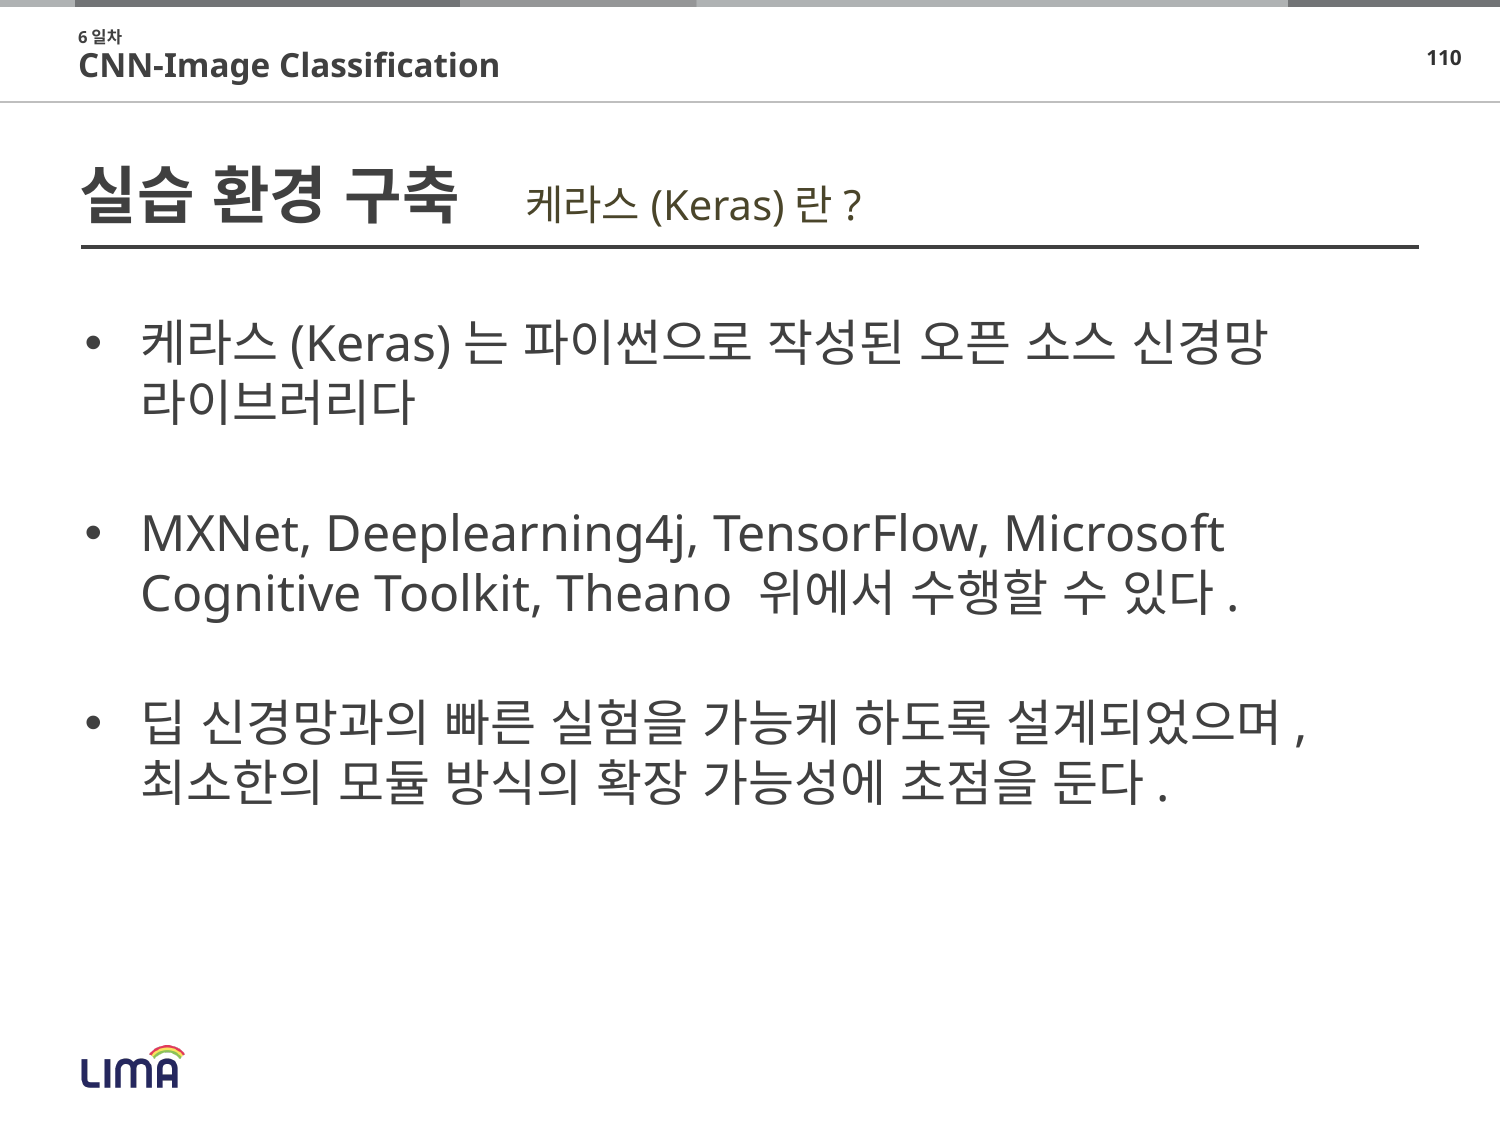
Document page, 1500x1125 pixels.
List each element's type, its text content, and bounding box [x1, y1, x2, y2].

picture [0, 0, 1500, 23]
picture [81, 1045, 185, 1088]
list 케라스(Keras)는 파이썬으로 작성된 오픈 소스 신경망 라이브러리다 MXNet, Deeplearning4j, TensorFlow, Microsoft Cognitive Toolkit, Theano 위에서 수행할 수 있다. 딥 신경망과의 빠른 실험을 가능케 하도록 설계되었으며, 최소한의 모듈 방식의 확장 가능성에 초점을 둔다. [69, 304, 1413, 966]
text_box 6일차 CNN-Image Classification [61, 21, 663, 93]
text_box 케라스(Keras)란? [510, 171, 876, 237]
title 실습 환경 구축 [65, 148, 1416, 257]
